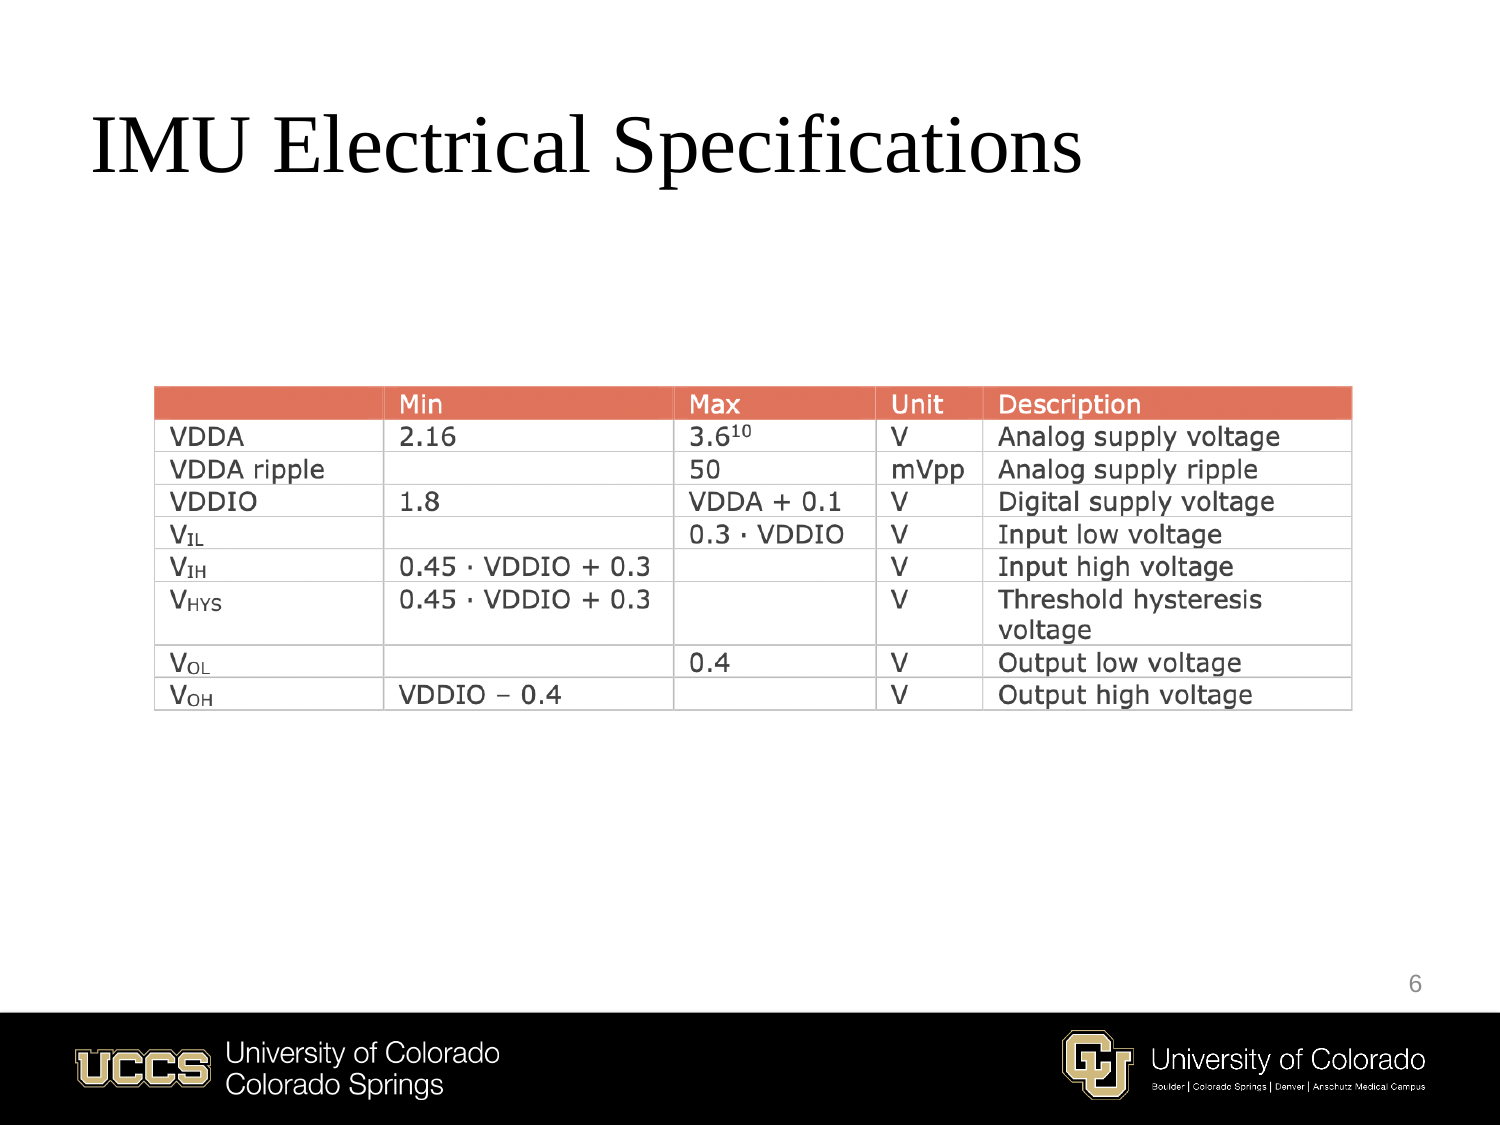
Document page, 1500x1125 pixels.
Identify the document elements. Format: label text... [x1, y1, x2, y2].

picture [75, 1041, 499, 1100]
picture [1062, 1030, 1425, 1100]
slide_number 6 [1087, 952, 1438, 1013]
picture [132, 365, 1370, 733]
title IMU Electrical Specifications [75, 45, 1425, 233]
